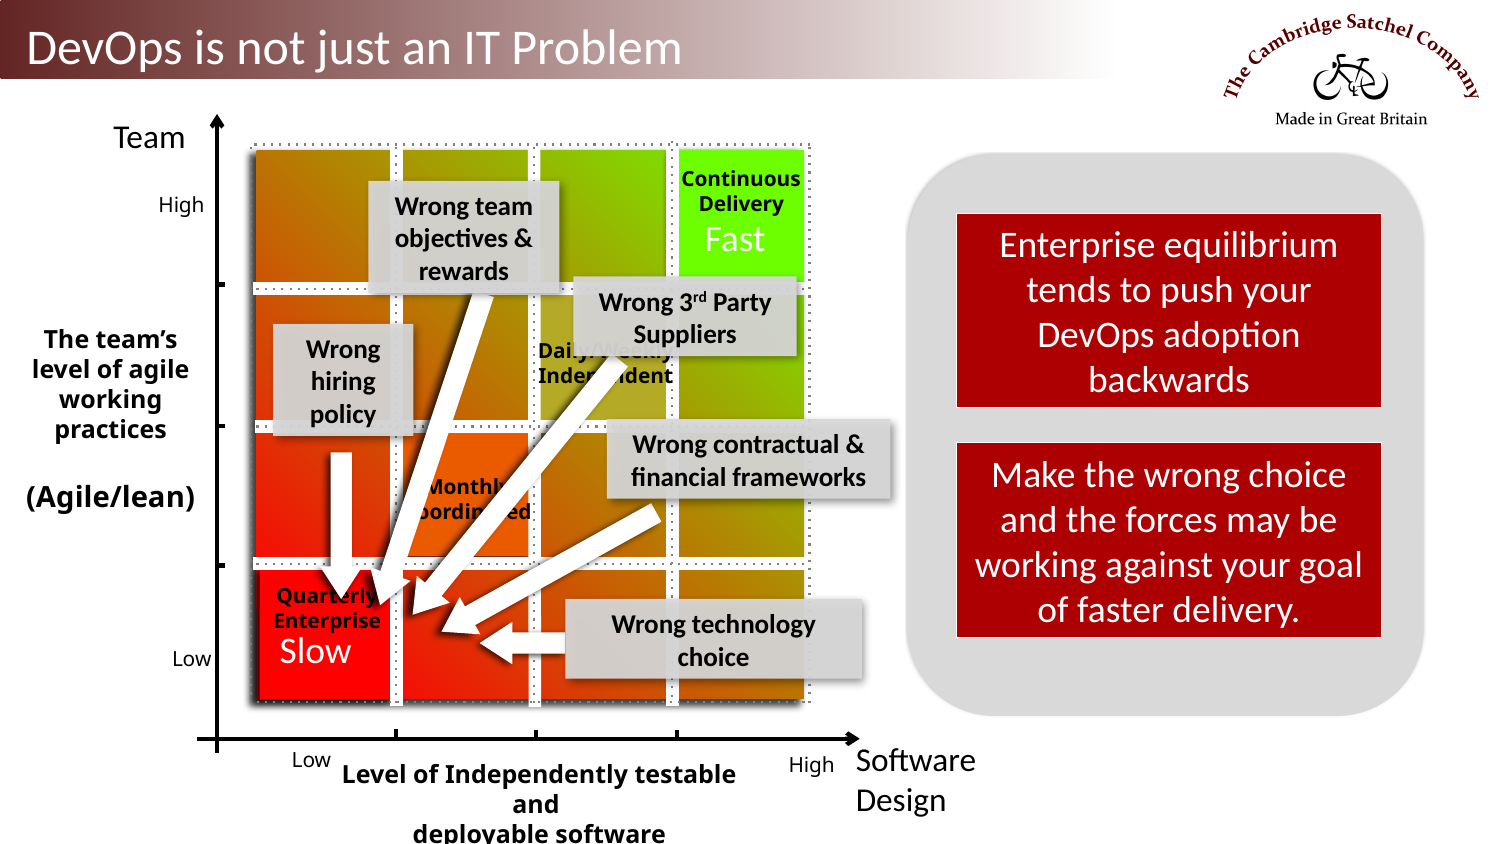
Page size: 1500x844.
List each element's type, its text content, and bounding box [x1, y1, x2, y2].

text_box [479, 605, 863, 681]
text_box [494, 276, 798, 652]
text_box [367, 180, 560, 614]
picture [1220, 8, 1483, 129]
text_box Make the wrong choice and the forces may be working against your goal of faster delivery. [956, 442, 1382, 638]
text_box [801, 418, 891, 594]
subtitle DevOps is not just an IT Problem [11, 6, 855, 115]
text_box Enterprise equilibrium tends to push your DevOps adoption backwards [956, 213, 1382, 408]
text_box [272, 323, 358, 600]
